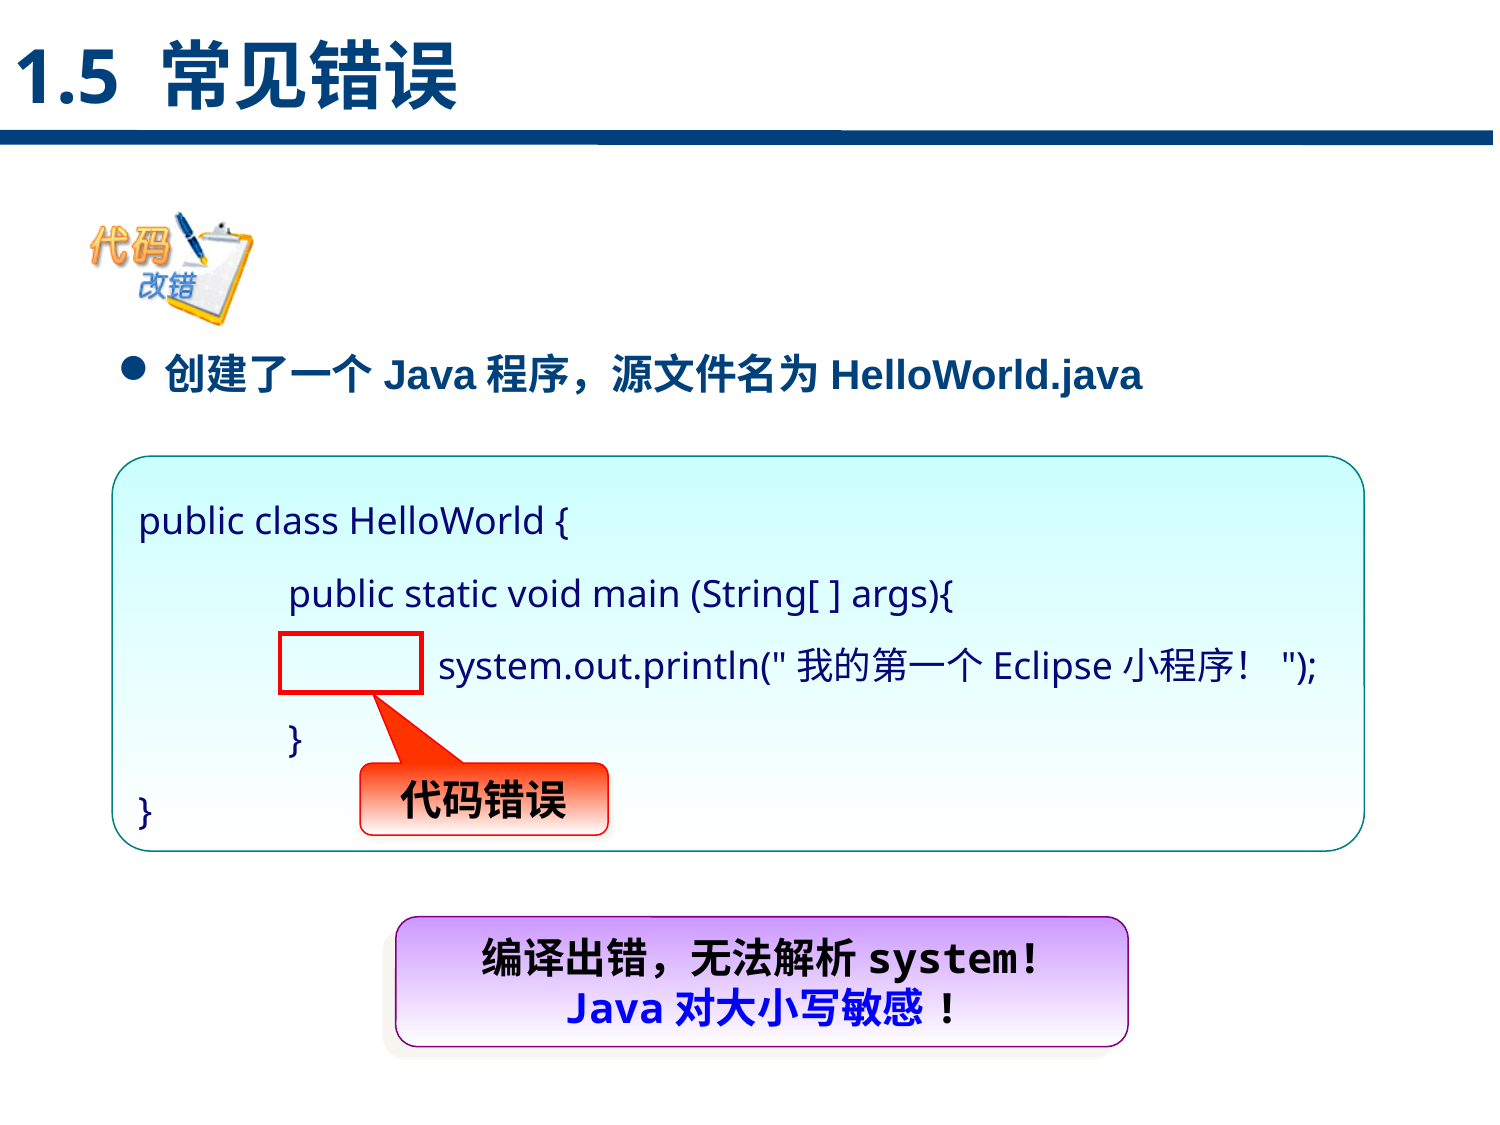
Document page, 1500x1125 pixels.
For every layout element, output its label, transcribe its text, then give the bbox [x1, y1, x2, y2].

text_box 1.5 常见错误 [0, 21, 473, 127]
text_box 代码错误 [360, 694, 609, 836]
text_box public class HelloWorld { public static void main (String[ ] args){ system.out.println("我的第一个Eclipse小程序！"); } } [112, 456, 1365, 852]
text_box [280, 633, 422, 693]
picture [88, 207, 260, 332]
text_box 编译出错，无法解析system! Java对大小写敏感! [395, 916, 1129, 1047]
text_box 创建了一个Java程序，源文件名为HelloWorld.java [103, 340, 1158, 406]
